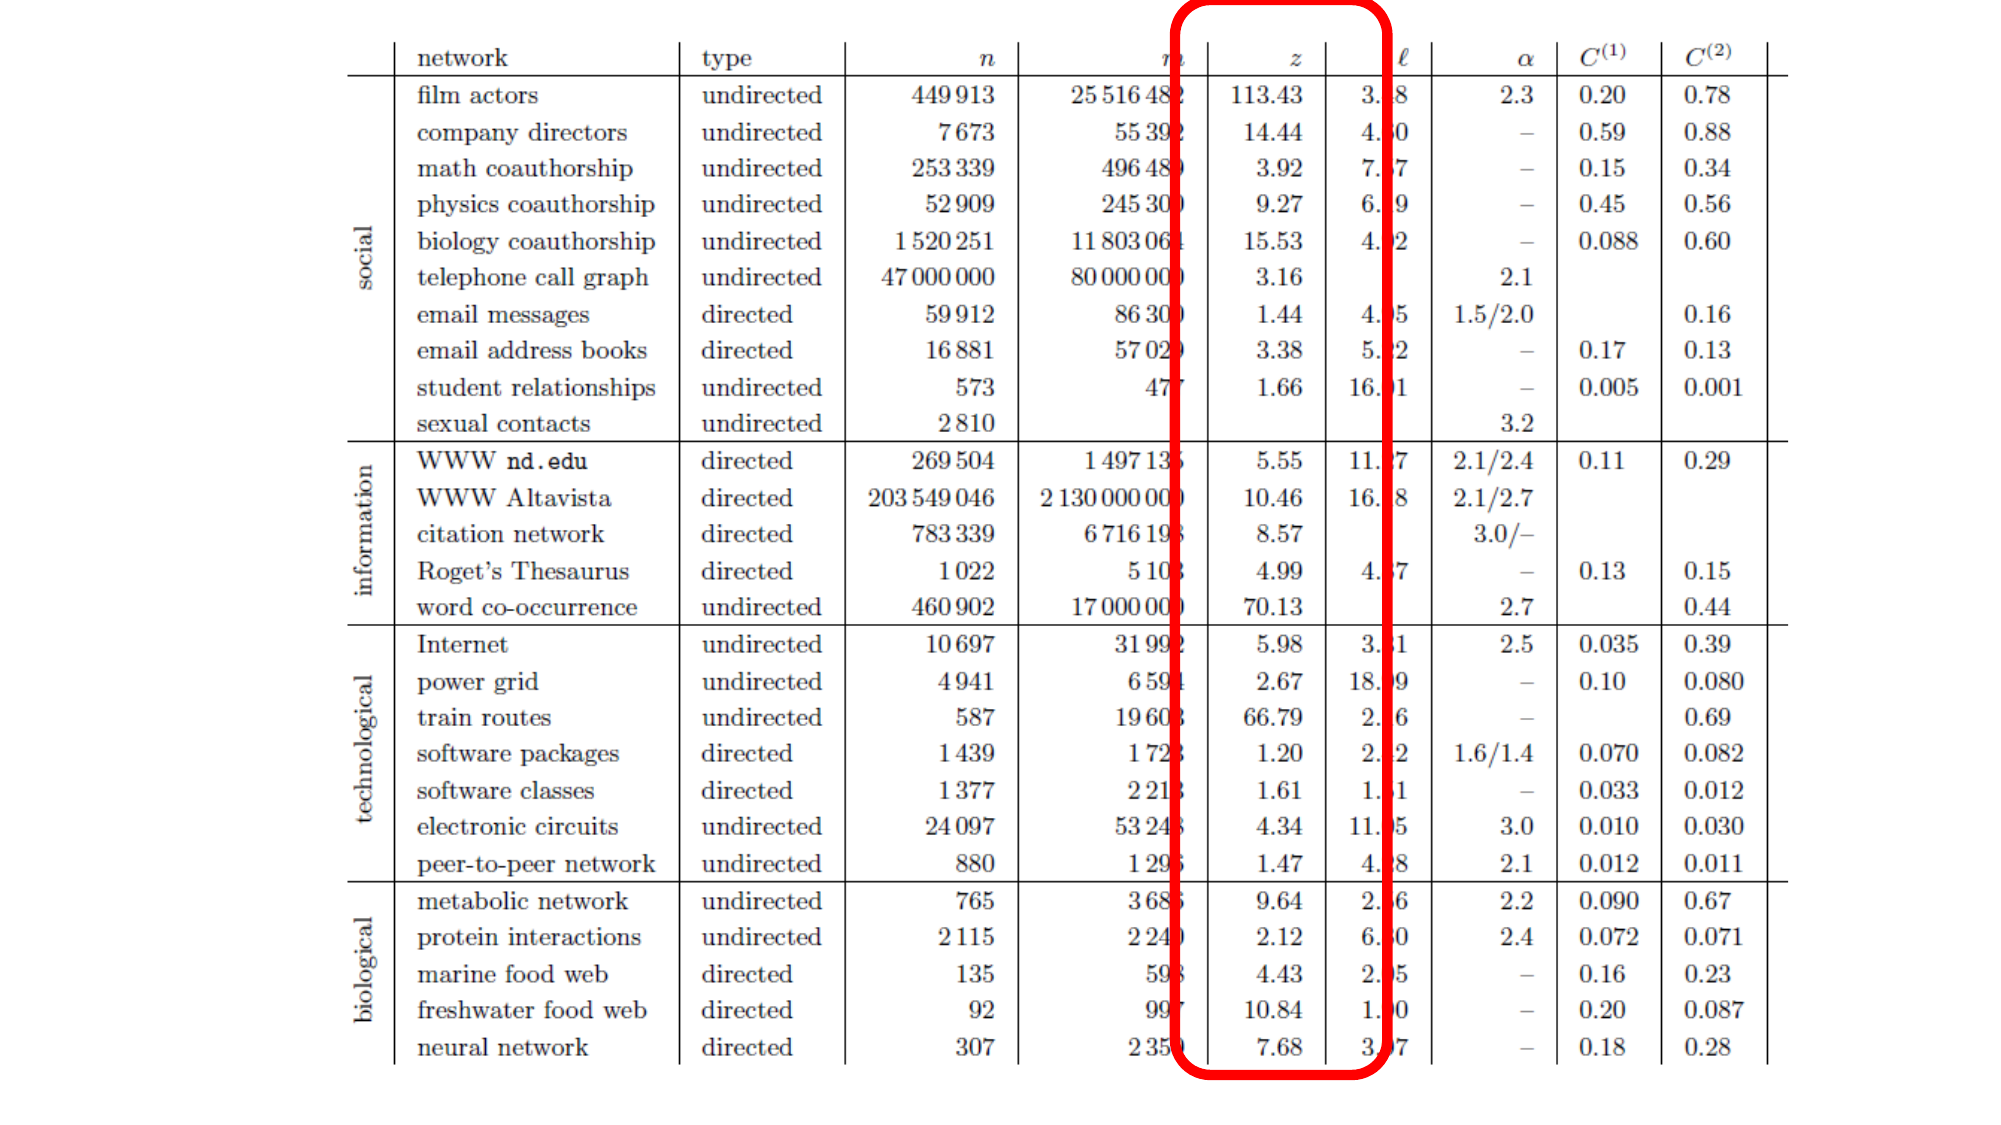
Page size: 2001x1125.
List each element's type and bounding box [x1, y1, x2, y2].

text_box [1175, 0, 1387, 24]
picture [288, 24, 1789, 1075]
